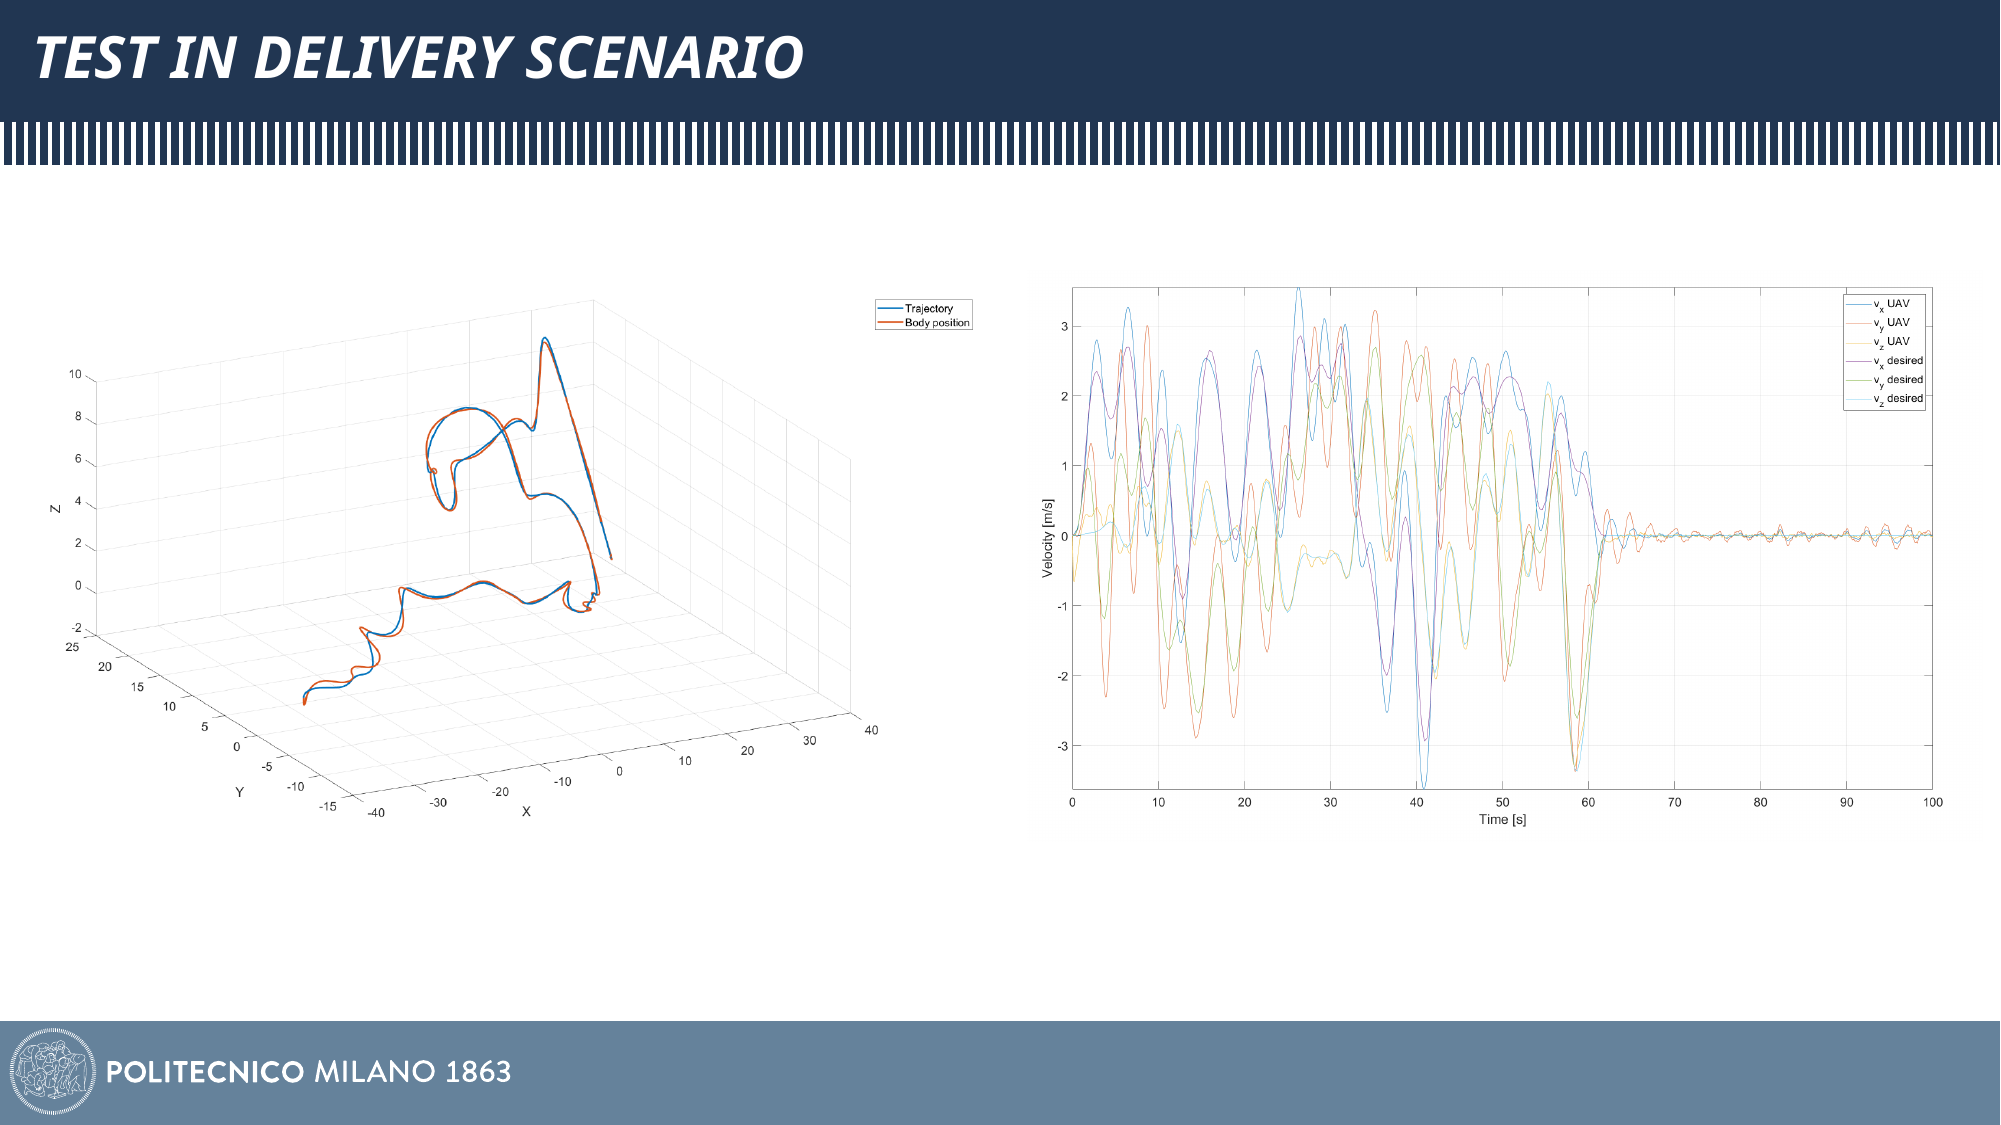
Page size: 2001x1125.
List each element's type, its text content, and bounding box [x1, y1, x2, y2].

title TEST IN DELIVERY SCENARIO [17, 14, 1161, 104]
picture [1027, 269, 1983, 842]
picture [32, 281, 988, 829]
